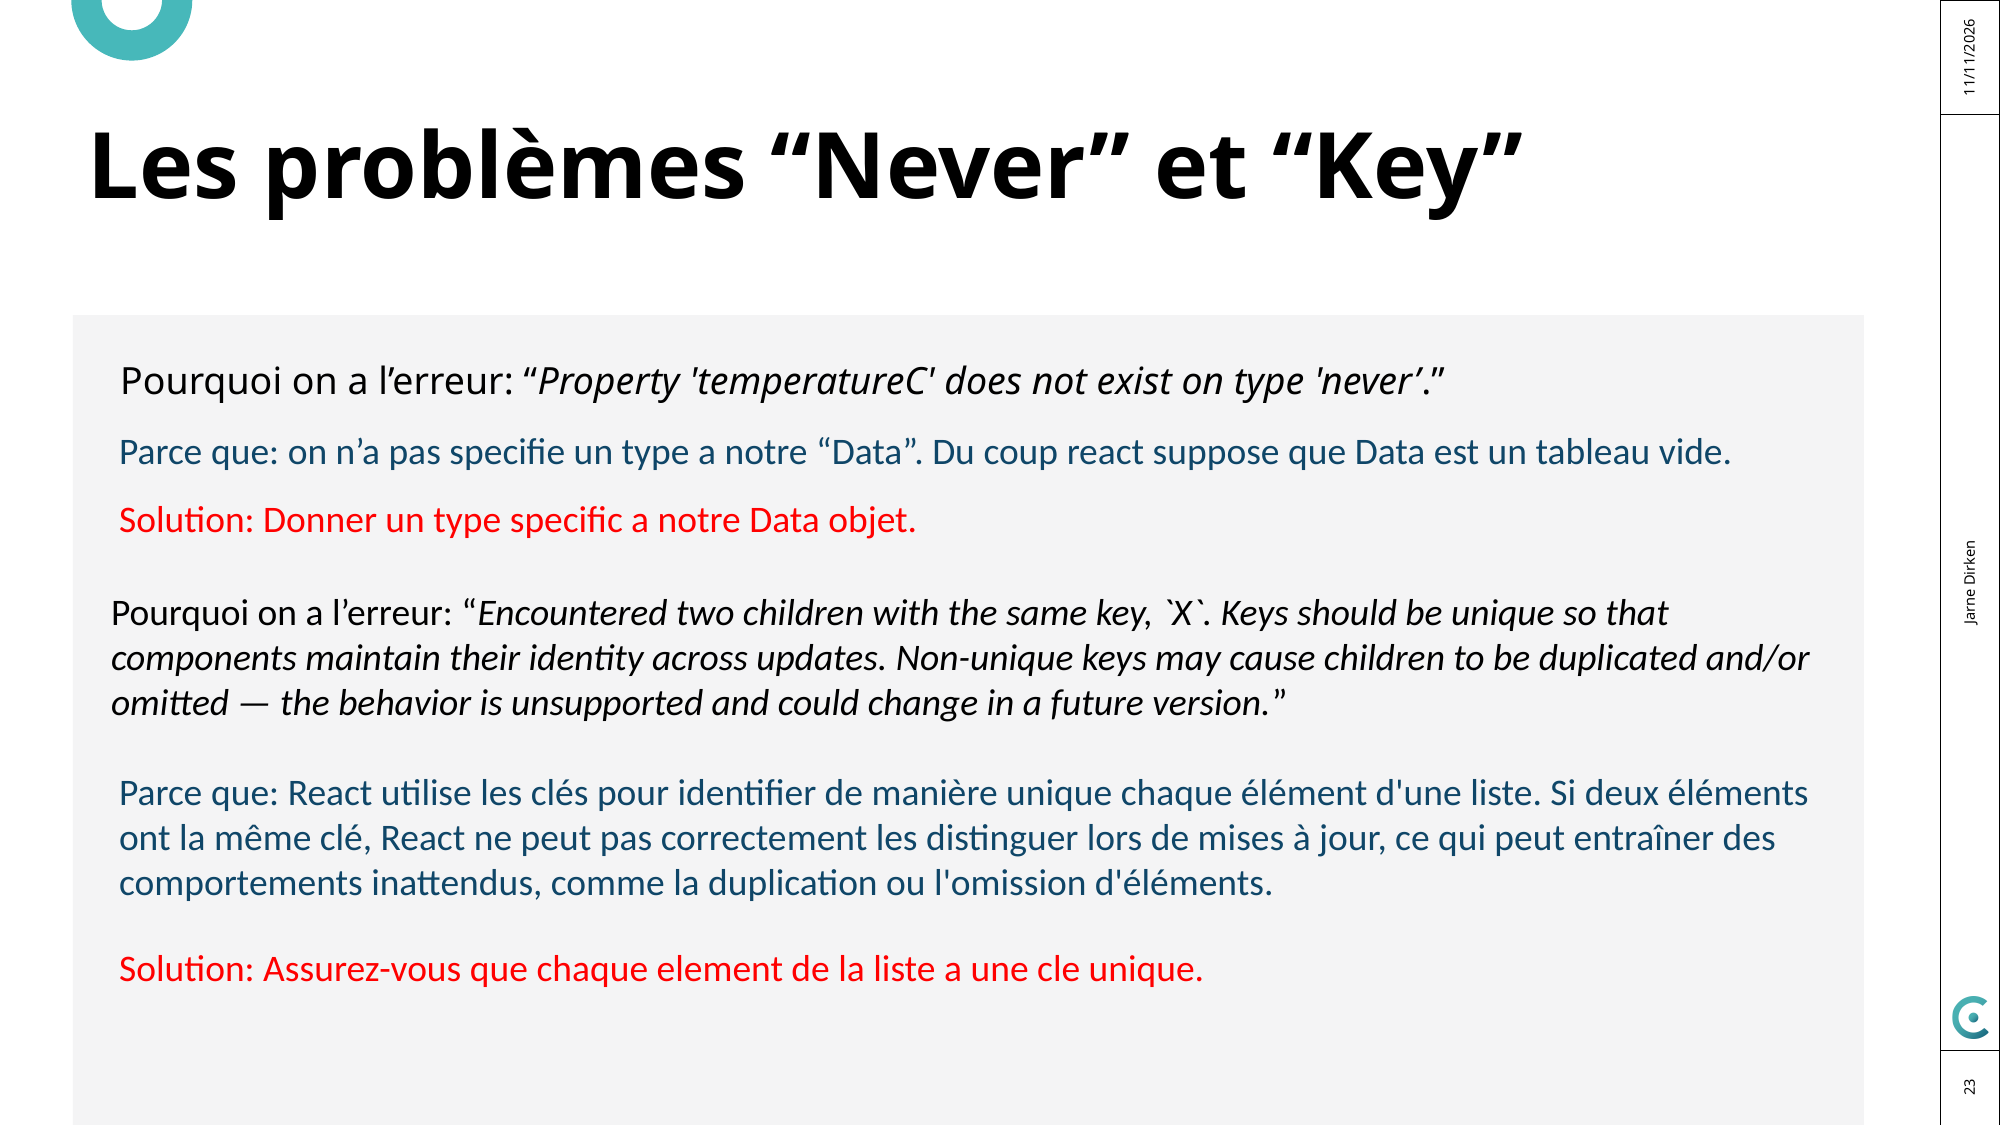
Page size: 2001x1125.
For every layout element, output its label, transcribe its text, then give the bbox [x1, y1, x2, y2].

text_box Parce que: on n’a pas specifie un type a notre “Data”. Du coup react suppose que Data est un tableau vide. [104, 419, 1848, 480]
footer Jarne Dirken [1940, 114, 2000, 1050]
text_box Solution: Donner un type specific a notre Data objet. [104, 487, 1848, 548]
text_box Parce que: React utilise les clés pour identifier de manière unique chaque élément d'une liste. Si deux éléments ont la même clé, React ne peut pas correctement les distinguer lors de mises à jour, ce qui peut entraîner des comportements inattendus, comme la duplication ou l'omission d'éléments. [104, 760, 1848, 911]
list Pourquoi on a l’erreur: “Property 'temperatureC' does not exist on type 'never’.” [72, 315, 1863, 1050]
slide_number 23 [1940, 1050, 2000, 1125]
text_box Pourquoi on a l’erreur: “Encountered two children with the same key, `X`. Keys should be unique so that components maintain their identity across updates. Non-unique keys may cause children to be duplicated and/or omitted — the behavior is unsupported and could change in a future version.” [96, 580, 1839, 731]
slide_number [1940, 0, 2000, 114]
title Les problèmes “Never” et “Key” [72, 59, 1863, 278]
text_box Solution: Assurez-vous que chaque element de la liste a une cle unique. [104, 936, 1848, 997]
